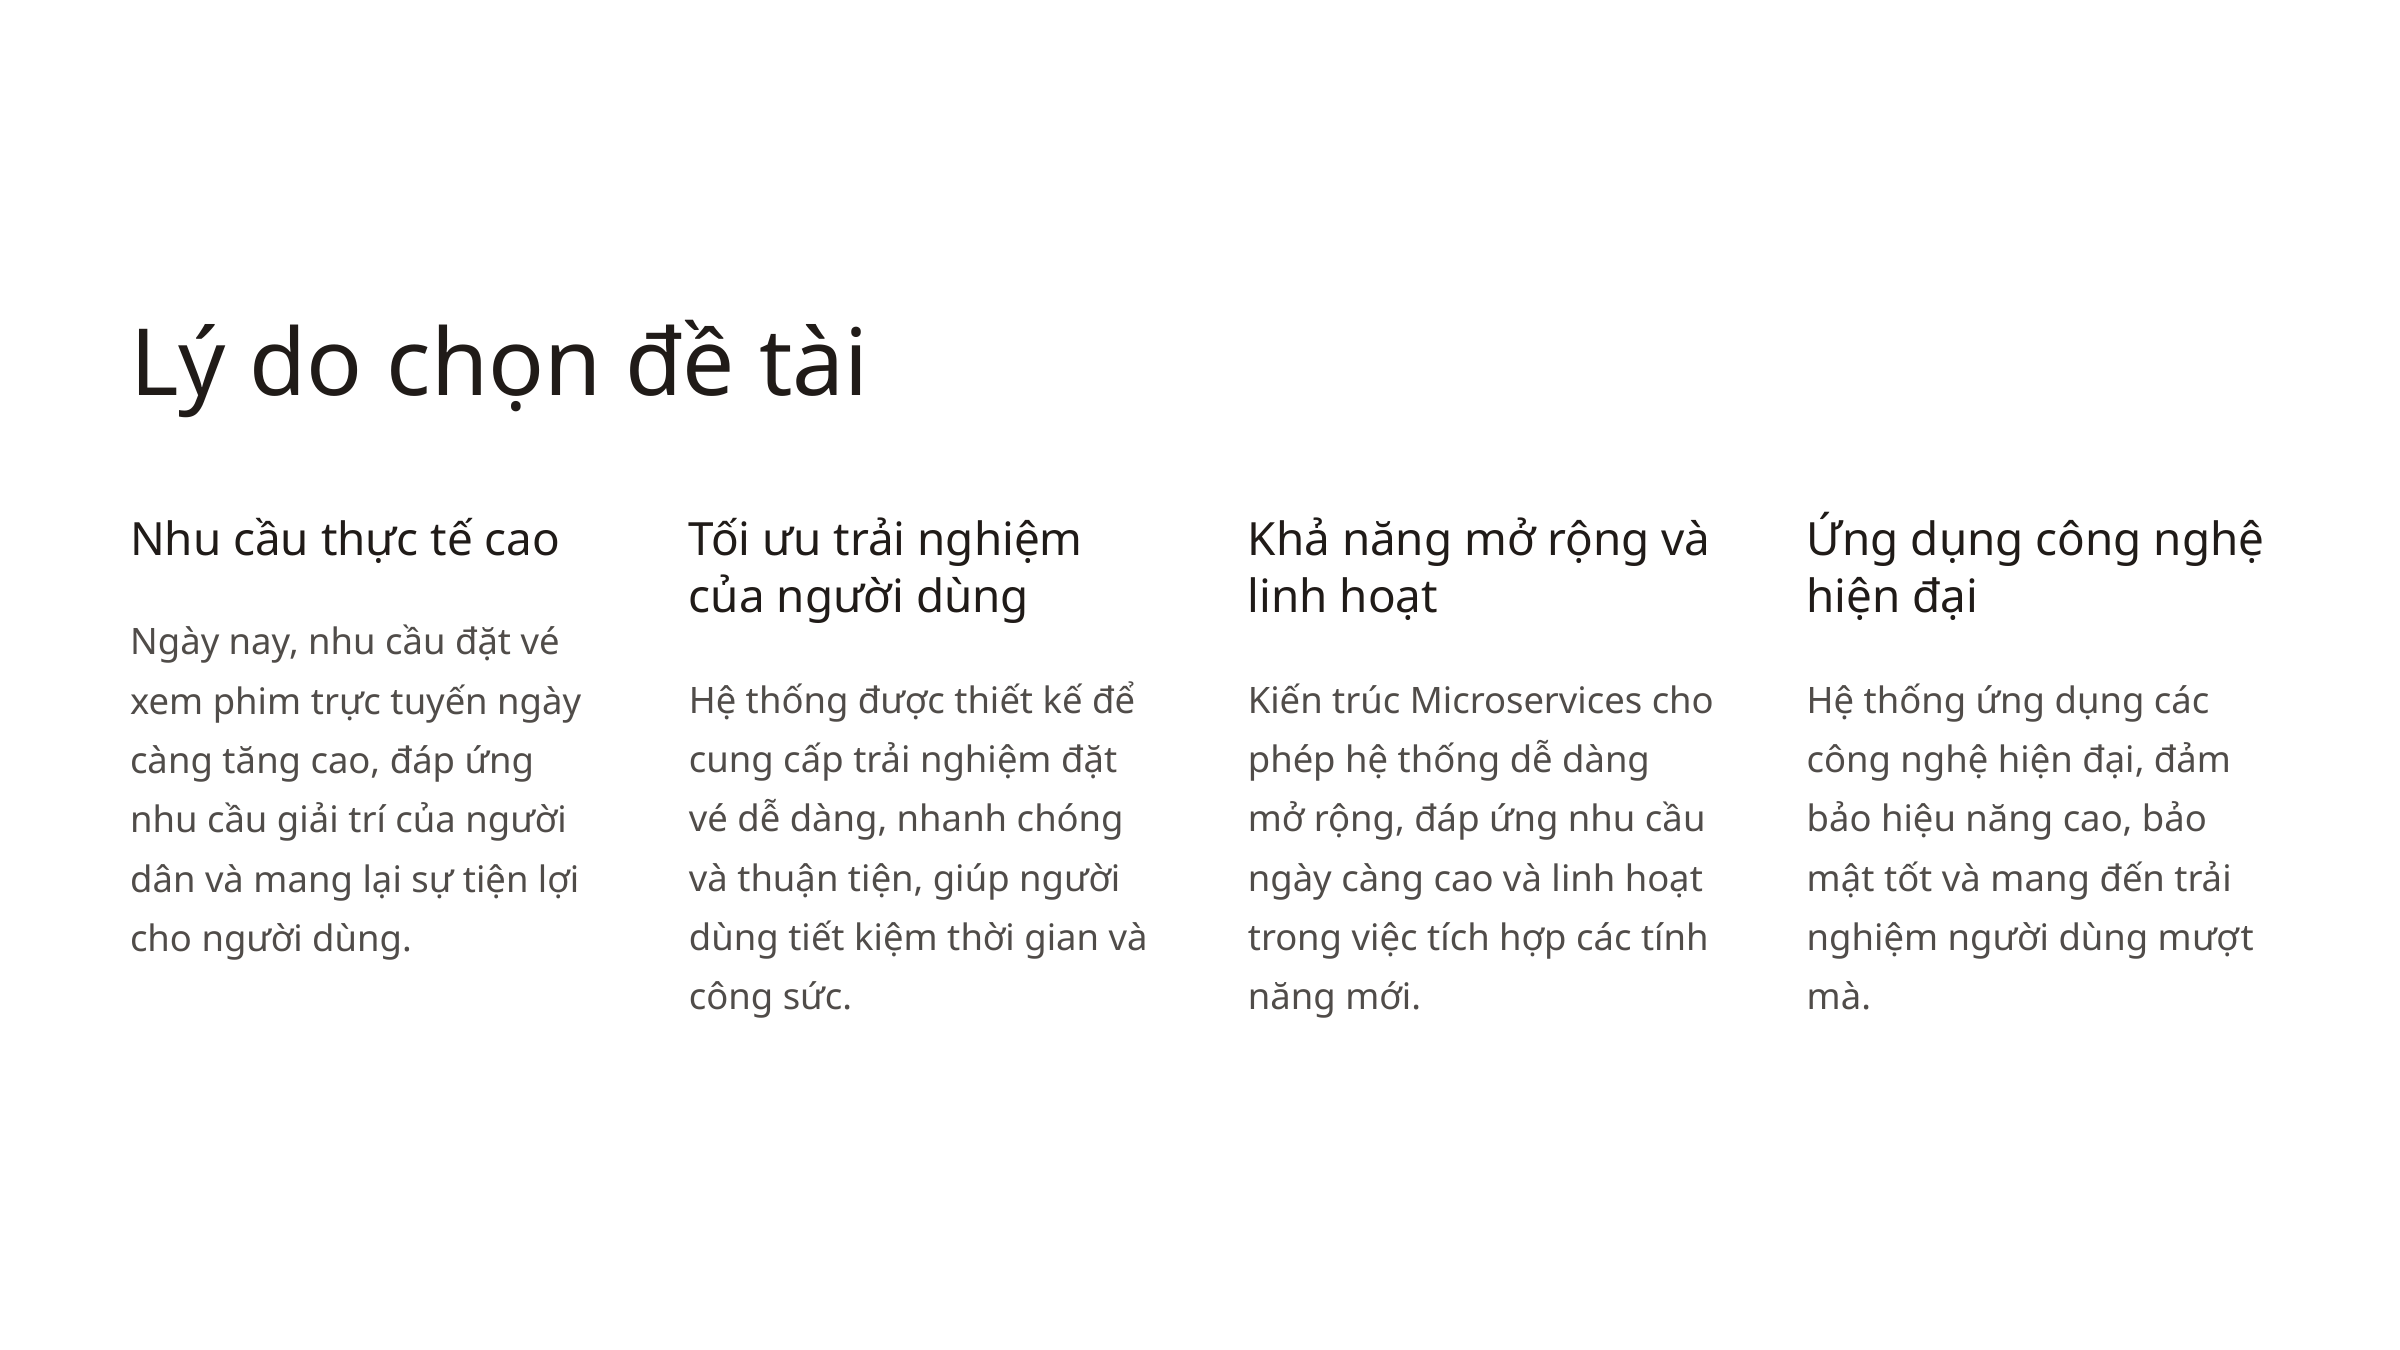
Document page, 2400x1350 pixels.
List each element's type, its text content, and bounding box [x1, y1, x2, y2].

text_box Lý do chọn đề tài [130, 298, 1061, 415]
text_box Ngày nay, nhu cầu đặt vé xem phim trực tuyến ngày càng tăng cao, đáp ứng nhu cầu giải trí của người dân và mang lại sự tiện lợi cho người dùng. [130, 602, 597, 960]
text_box Hệ thống ứng dụng các công nghệ hiện đại, đảm bảo hiệu năng cao, bảo mật tốt và mang đến trải nghiệm người dùng mượt mà. [1806, 661, 2274, 959]
text_box Tối ưu trải nghiệm của người dùng [688, 507, 1156, 624]
text_box Khả năng mở rộng và linh hoạt [1247, 507, 1715, 624]
text_box Hệ thống được thiết kế để cung cấp trải nghiệm đặt vé dễ dàng, nhanh chóng và thuận tiện, giúp người dùng tiết kiệm thời gian và công sức. [688, 661, 1156, 1019]
text_box Nhu cầu thực tế cao [130, 507, 596, 566]
text_box Kiến trúc Microservices cho phép hệ thống dễ dàng mở rộng, đáp ứng nhu cầu ngày càng cao và linh hoạt trong việc tích hợp các tính năng mới. [1247, 661, 1715, 1019]
text_box Ứng dụng công nghệ hiện đại [1806, 507, 2274, 624]
